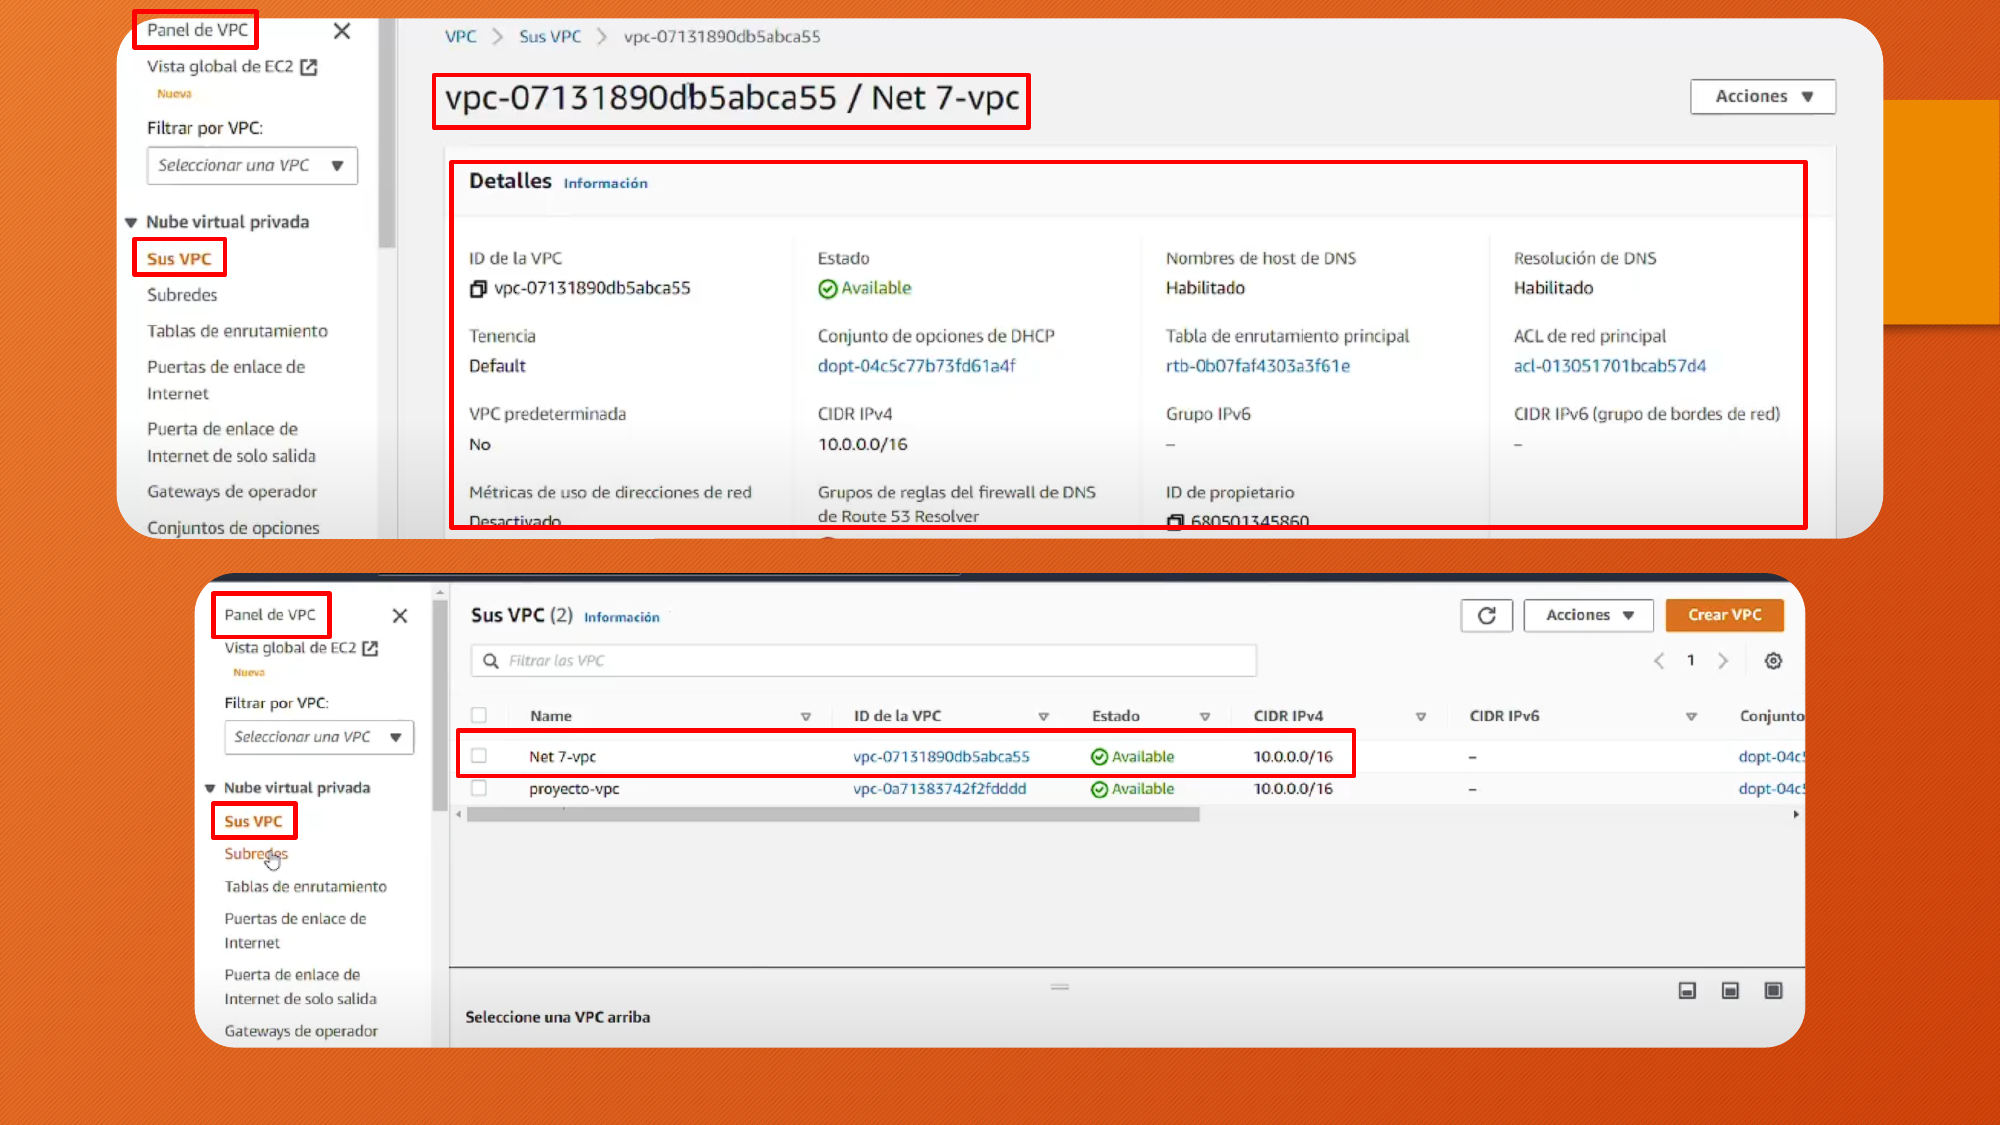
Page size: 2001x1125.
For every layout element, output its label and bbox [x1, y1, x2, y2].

picture [194, 572, 1806, 1048]
picture [116, 18, 2000, 539]
